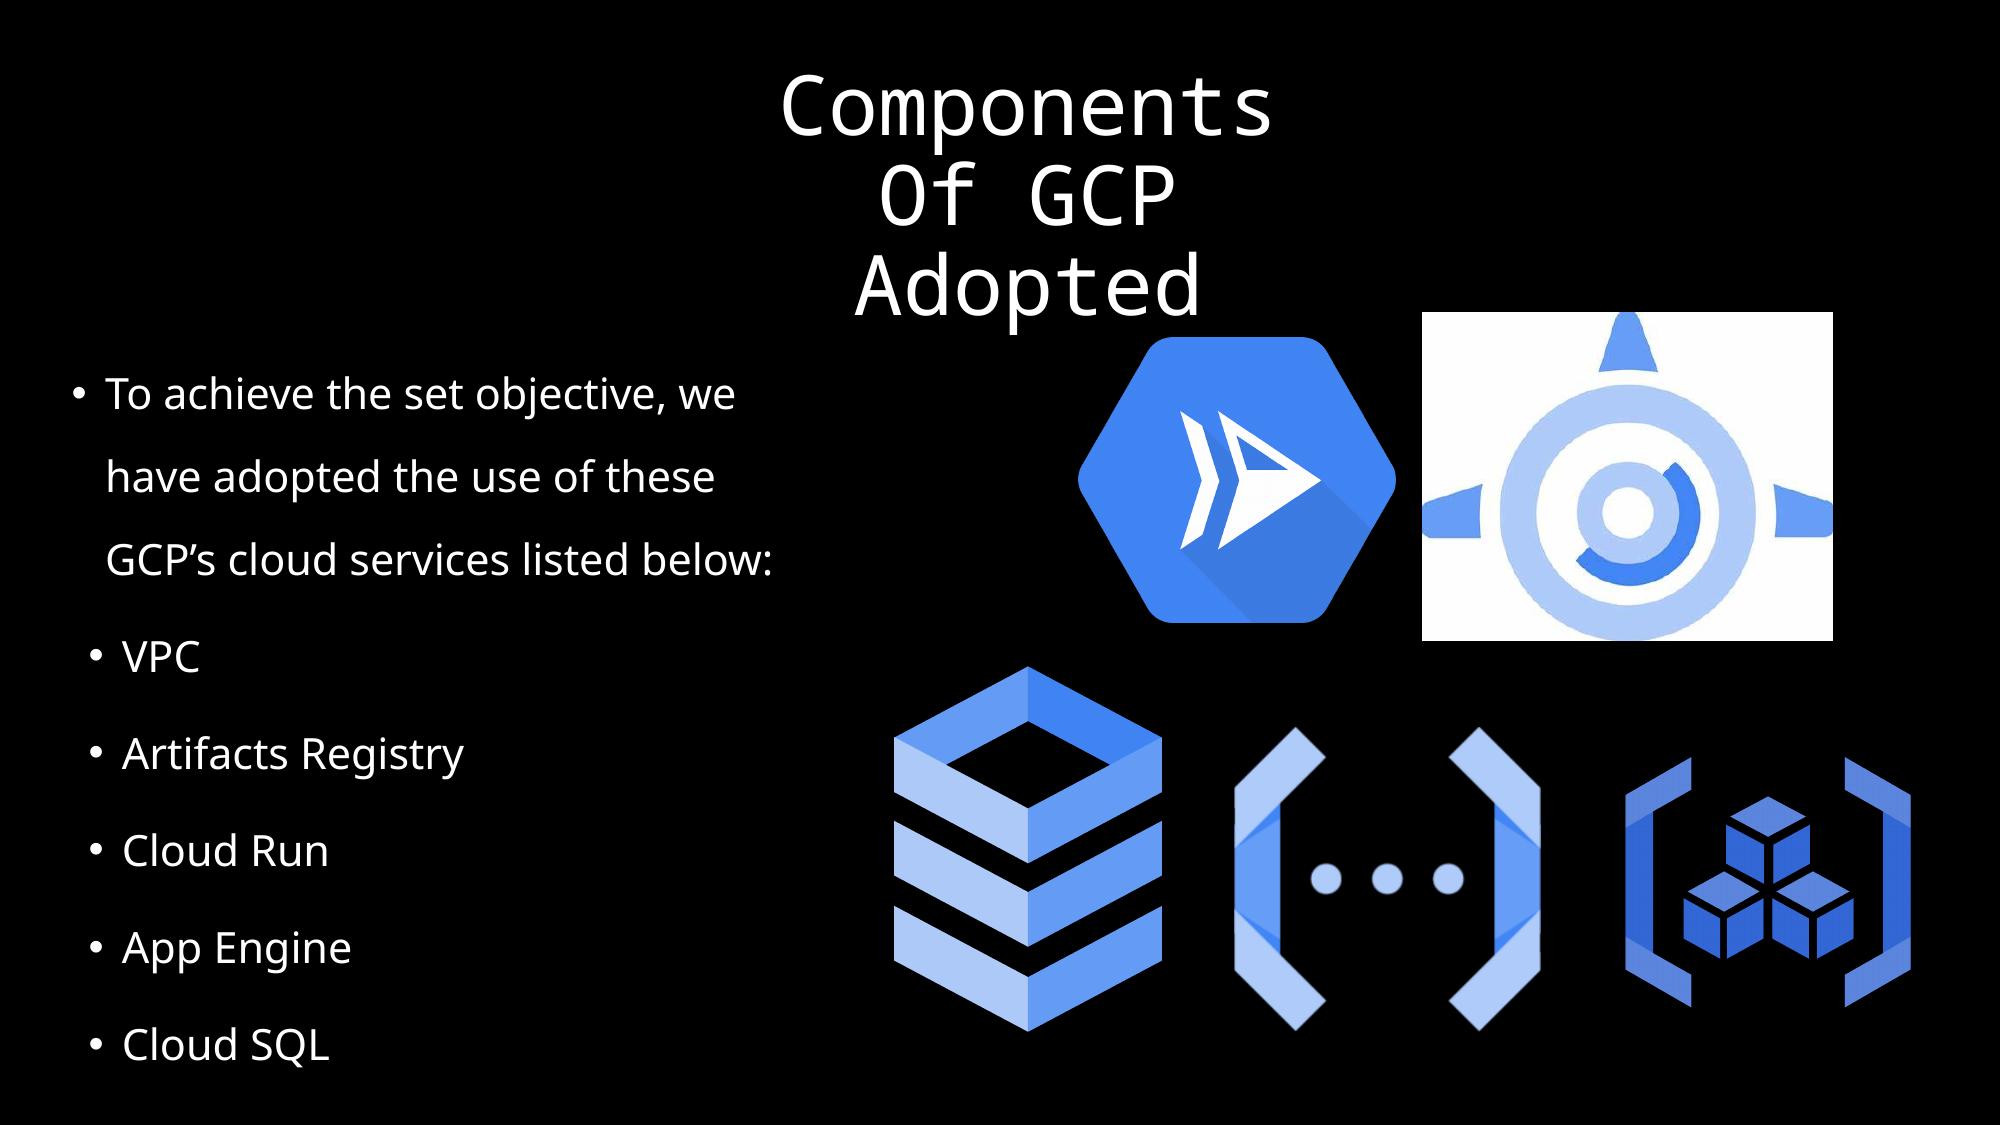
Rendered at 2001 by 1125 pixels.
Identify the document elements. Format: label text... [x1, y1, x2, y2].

title Components Of GCP Adopted [700, 59, 1357, 338]
subtitle To achieve the set objective, we have adopted the use of these GCP’s cloud services listed below: VPC Artifacts Registry Cloud Run App Engine Cloud SQL [40, 327, 853, 1098]
picture [1078, 336, 1397, 624]
picture [893, 666, 1163, 1033]
picture [1234, 725, 1541, 1033]
picture [1614, 725, 1921, 1032]
picture [1422, 311, 1834, 641]
